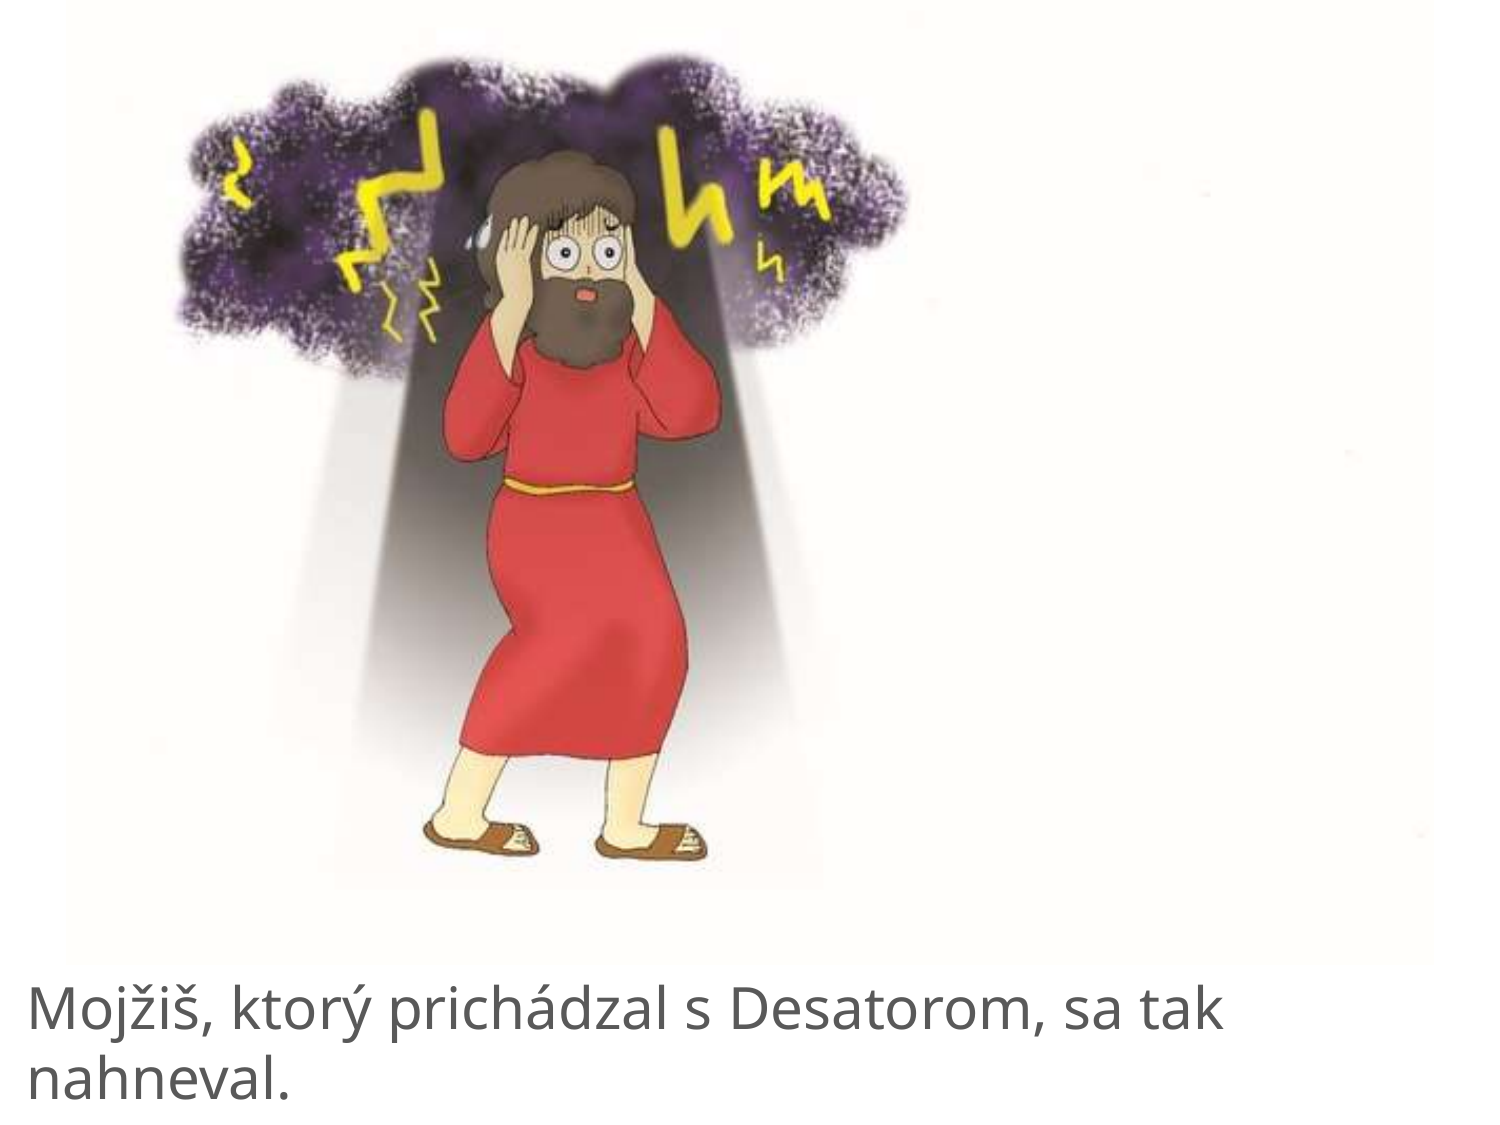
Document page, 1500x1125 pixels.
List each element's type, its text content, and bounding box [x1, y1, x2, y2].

picture [66, 0, 1434, 965]
text_box Mojžiš, ktorý prichádzal s Desatorom, sa tak nahneval. [11, 964, 1498, 1119]
